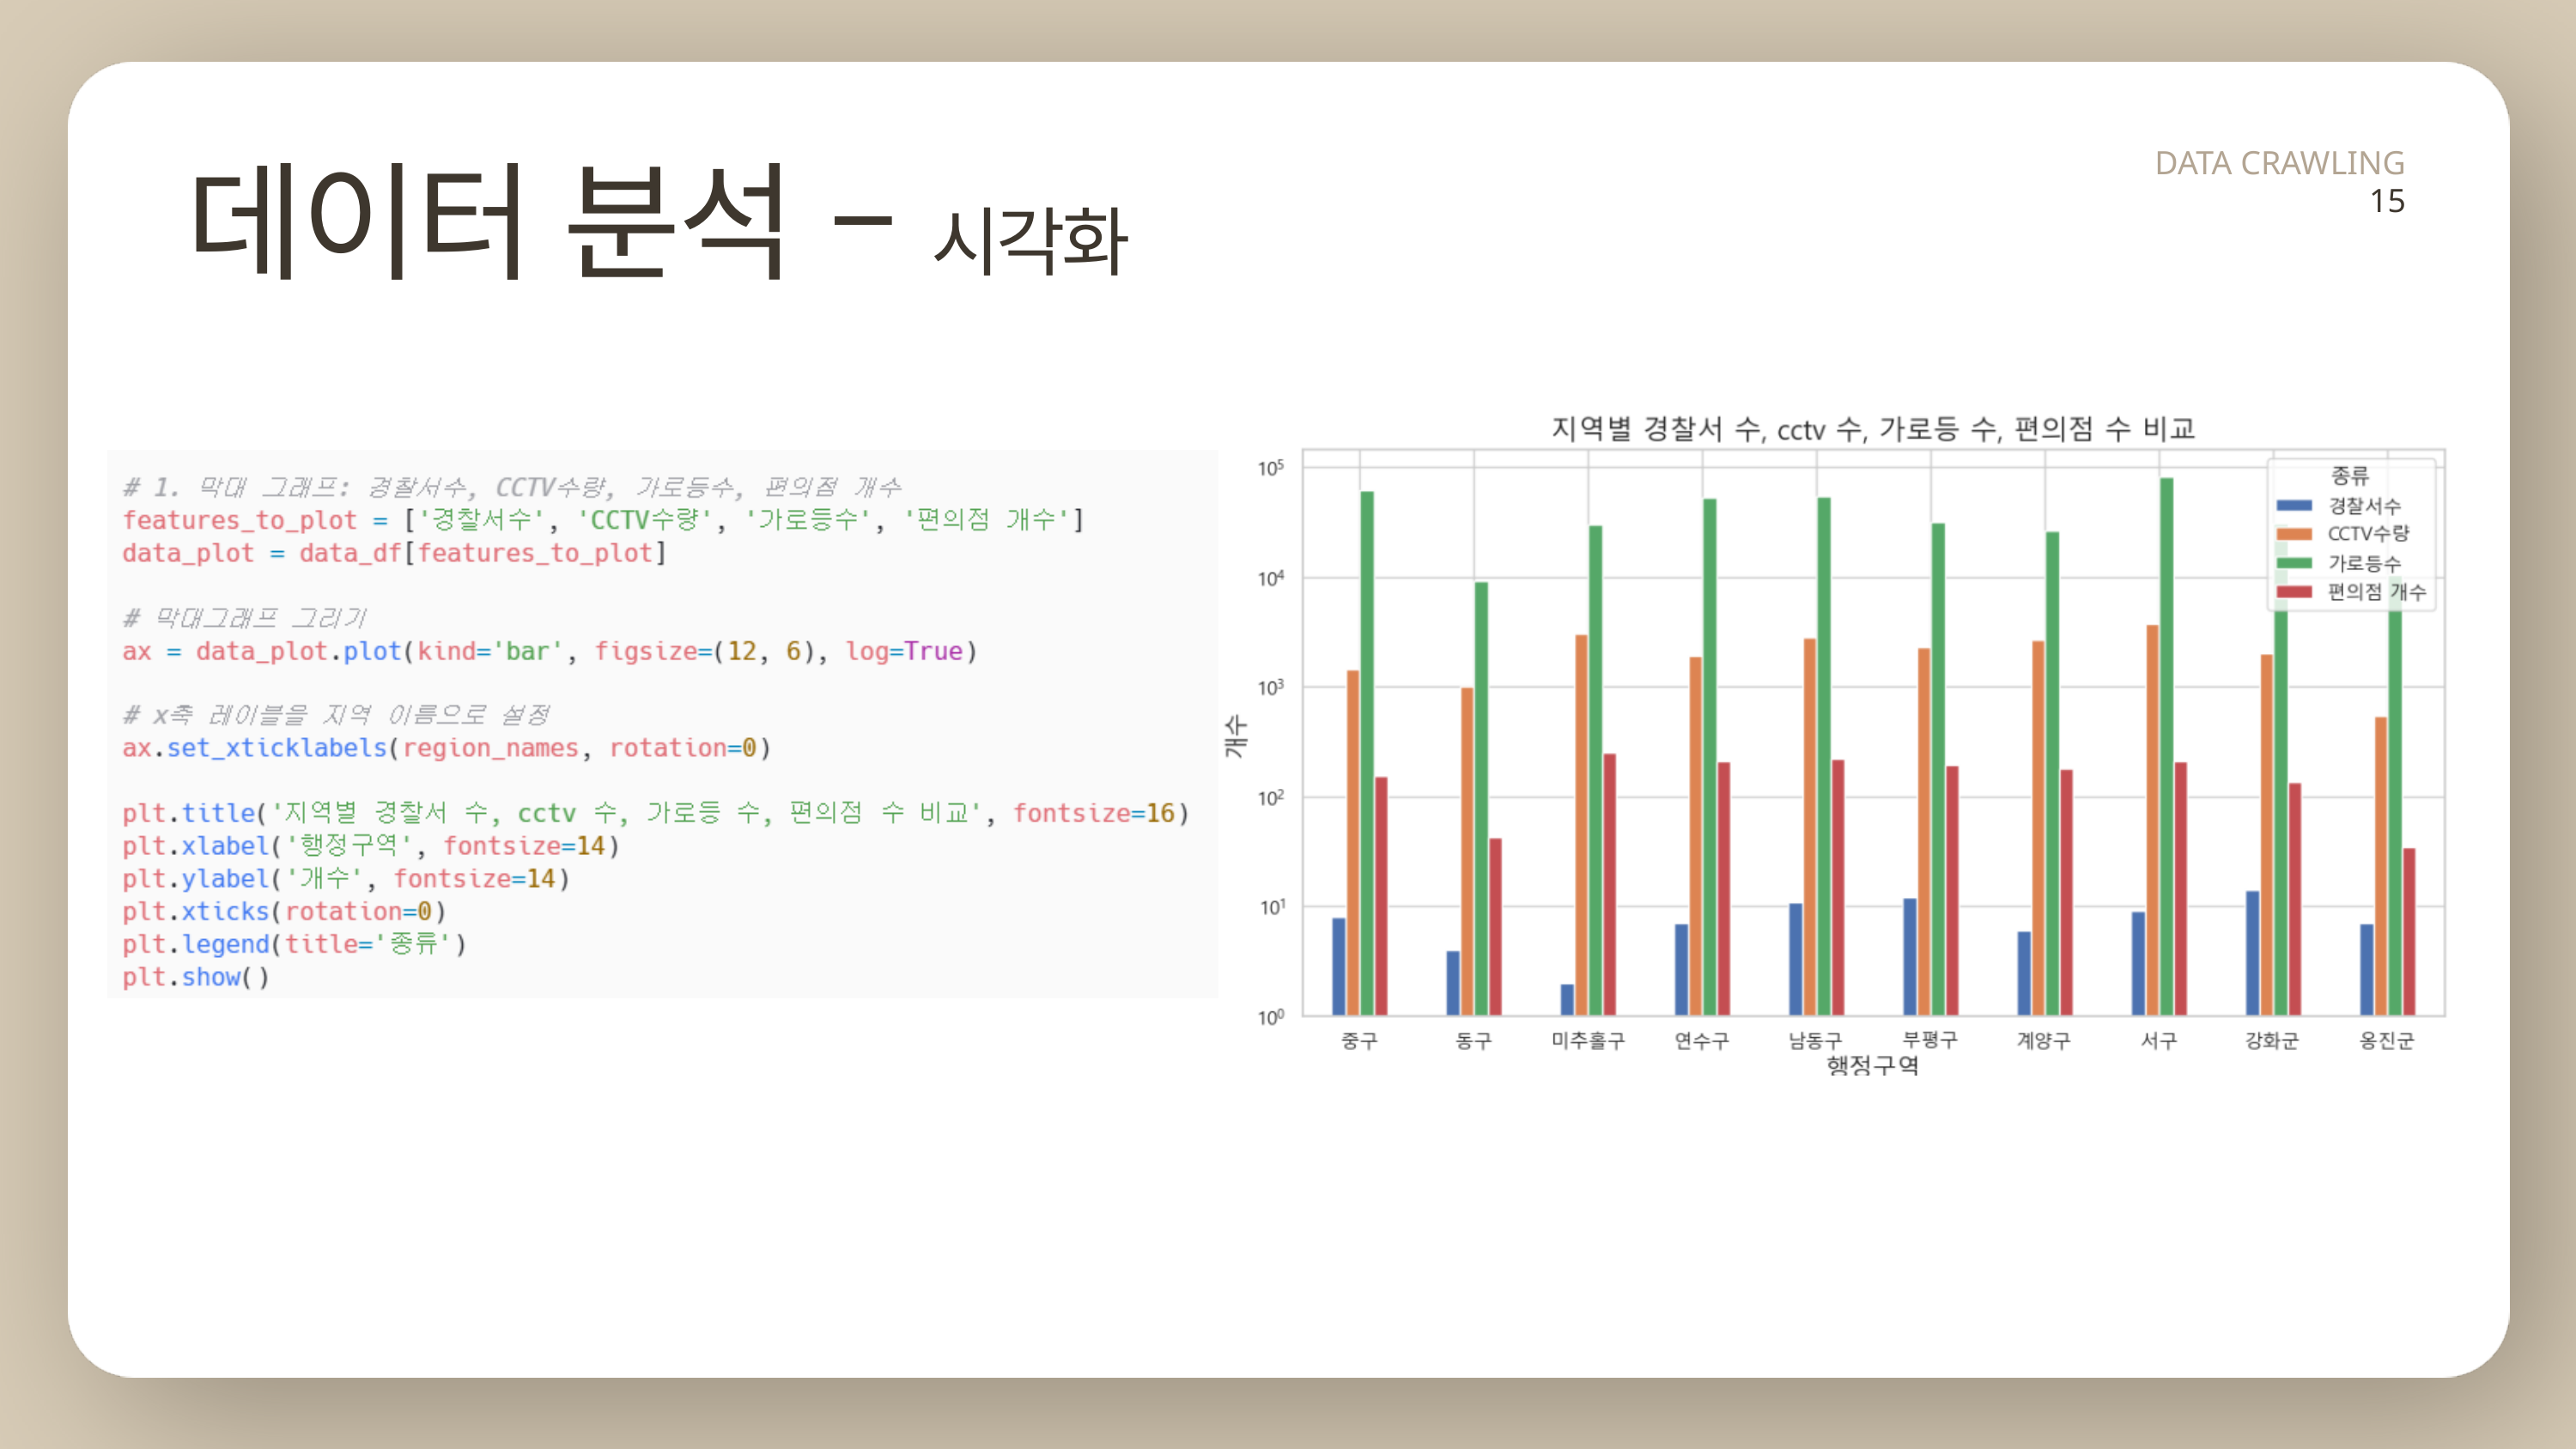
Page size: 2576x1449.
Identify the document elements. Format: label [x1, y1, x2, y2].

text_box [2078, 141, 2407, 224]
picture [67, 62, 2511, 1378]
